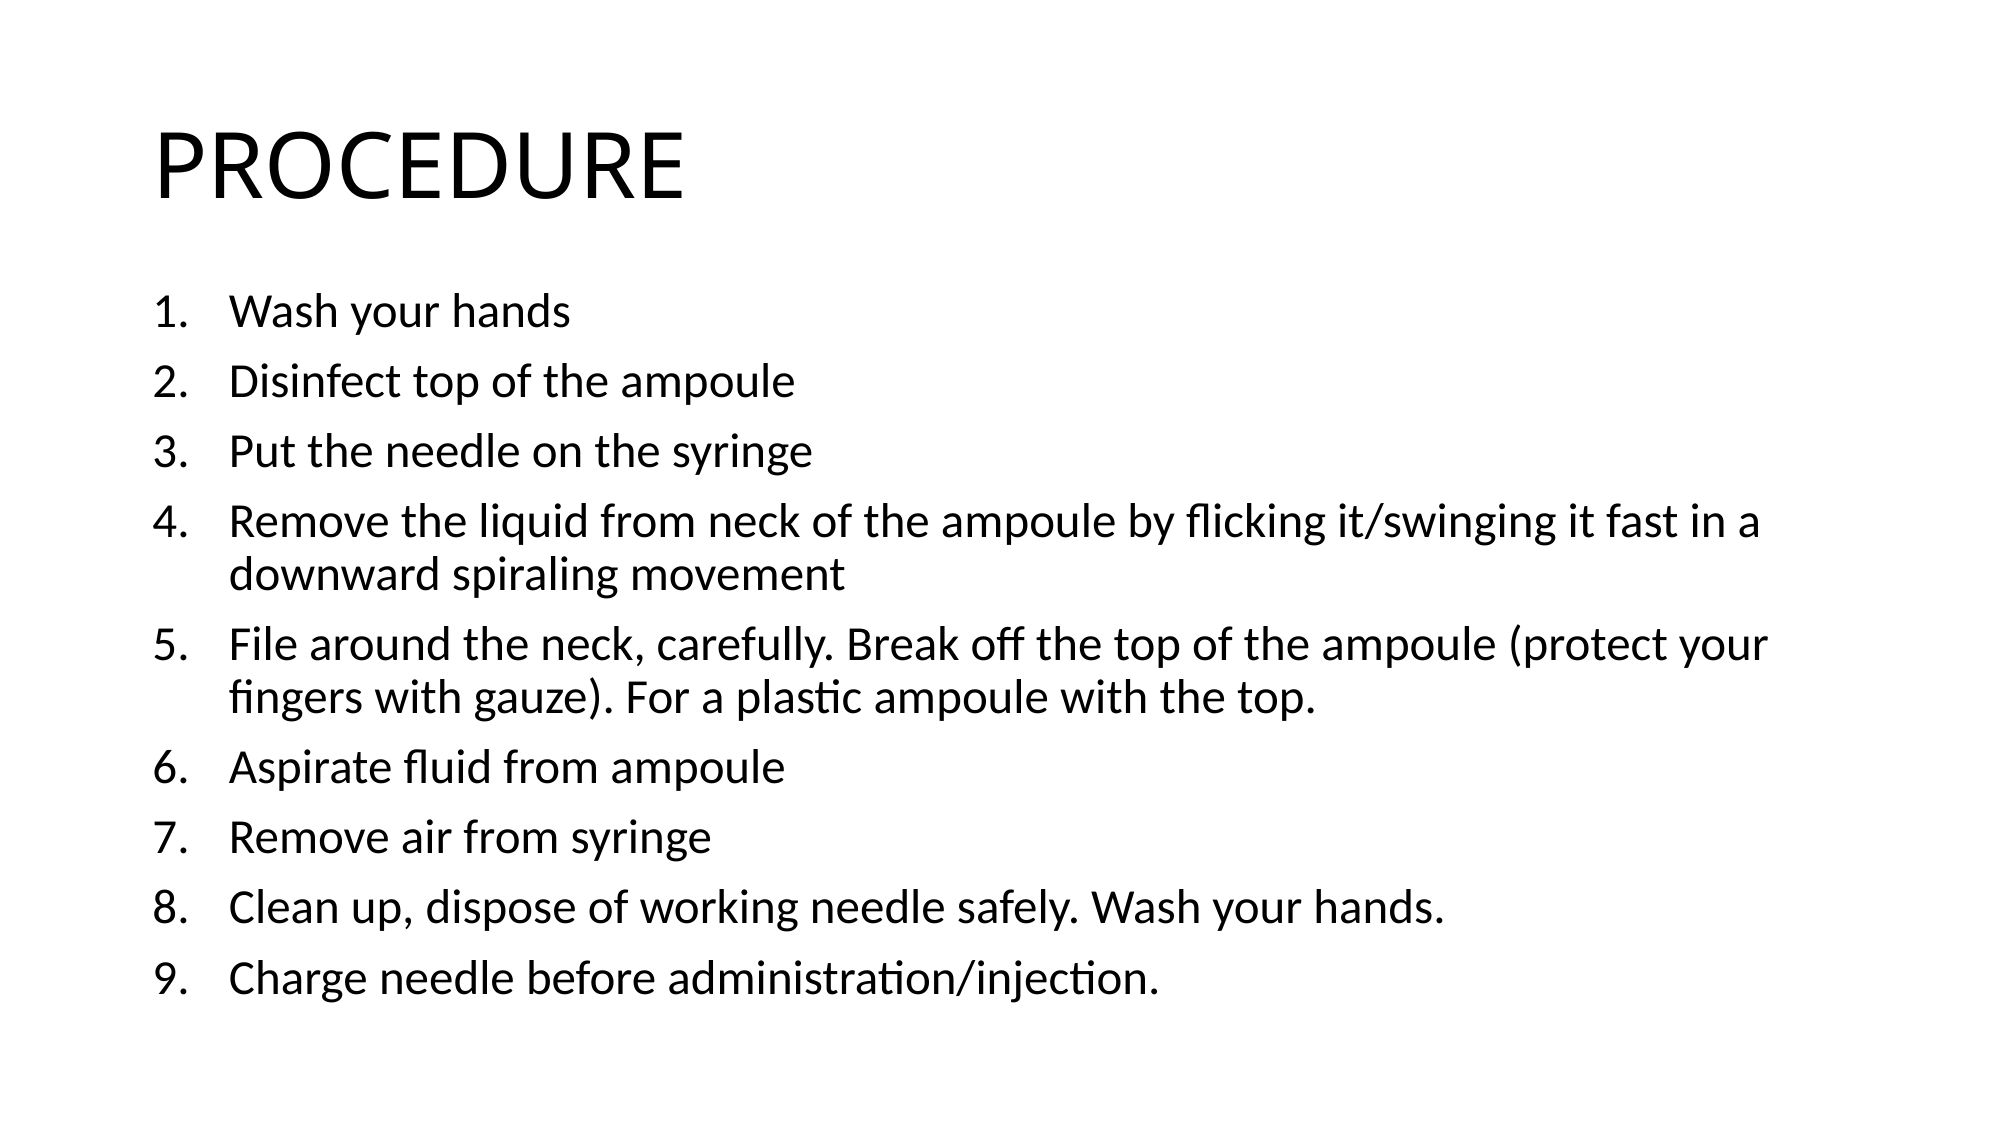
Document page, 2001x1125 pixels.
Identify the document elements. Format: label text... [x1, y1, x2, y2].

list Wash your hands Disinfect top of the ampoule Put the needle on the syringe Remove the liquid from neck of the ampoule by flicking it/swinging it fast in a downward spiraling movement File around the neck, carefully. Break off the top of the ampoule (protect your fingers with gauze). For a plastic ampoule with the top. Aspirate fluid from ampoule Remove air from syringe Clean up, dispose of working needle safely. Wash your hands. Charge needle before administration/injection. [137, 277, 1863, 1014]
title PROCEDURE [137, 59, 1863, 277]
